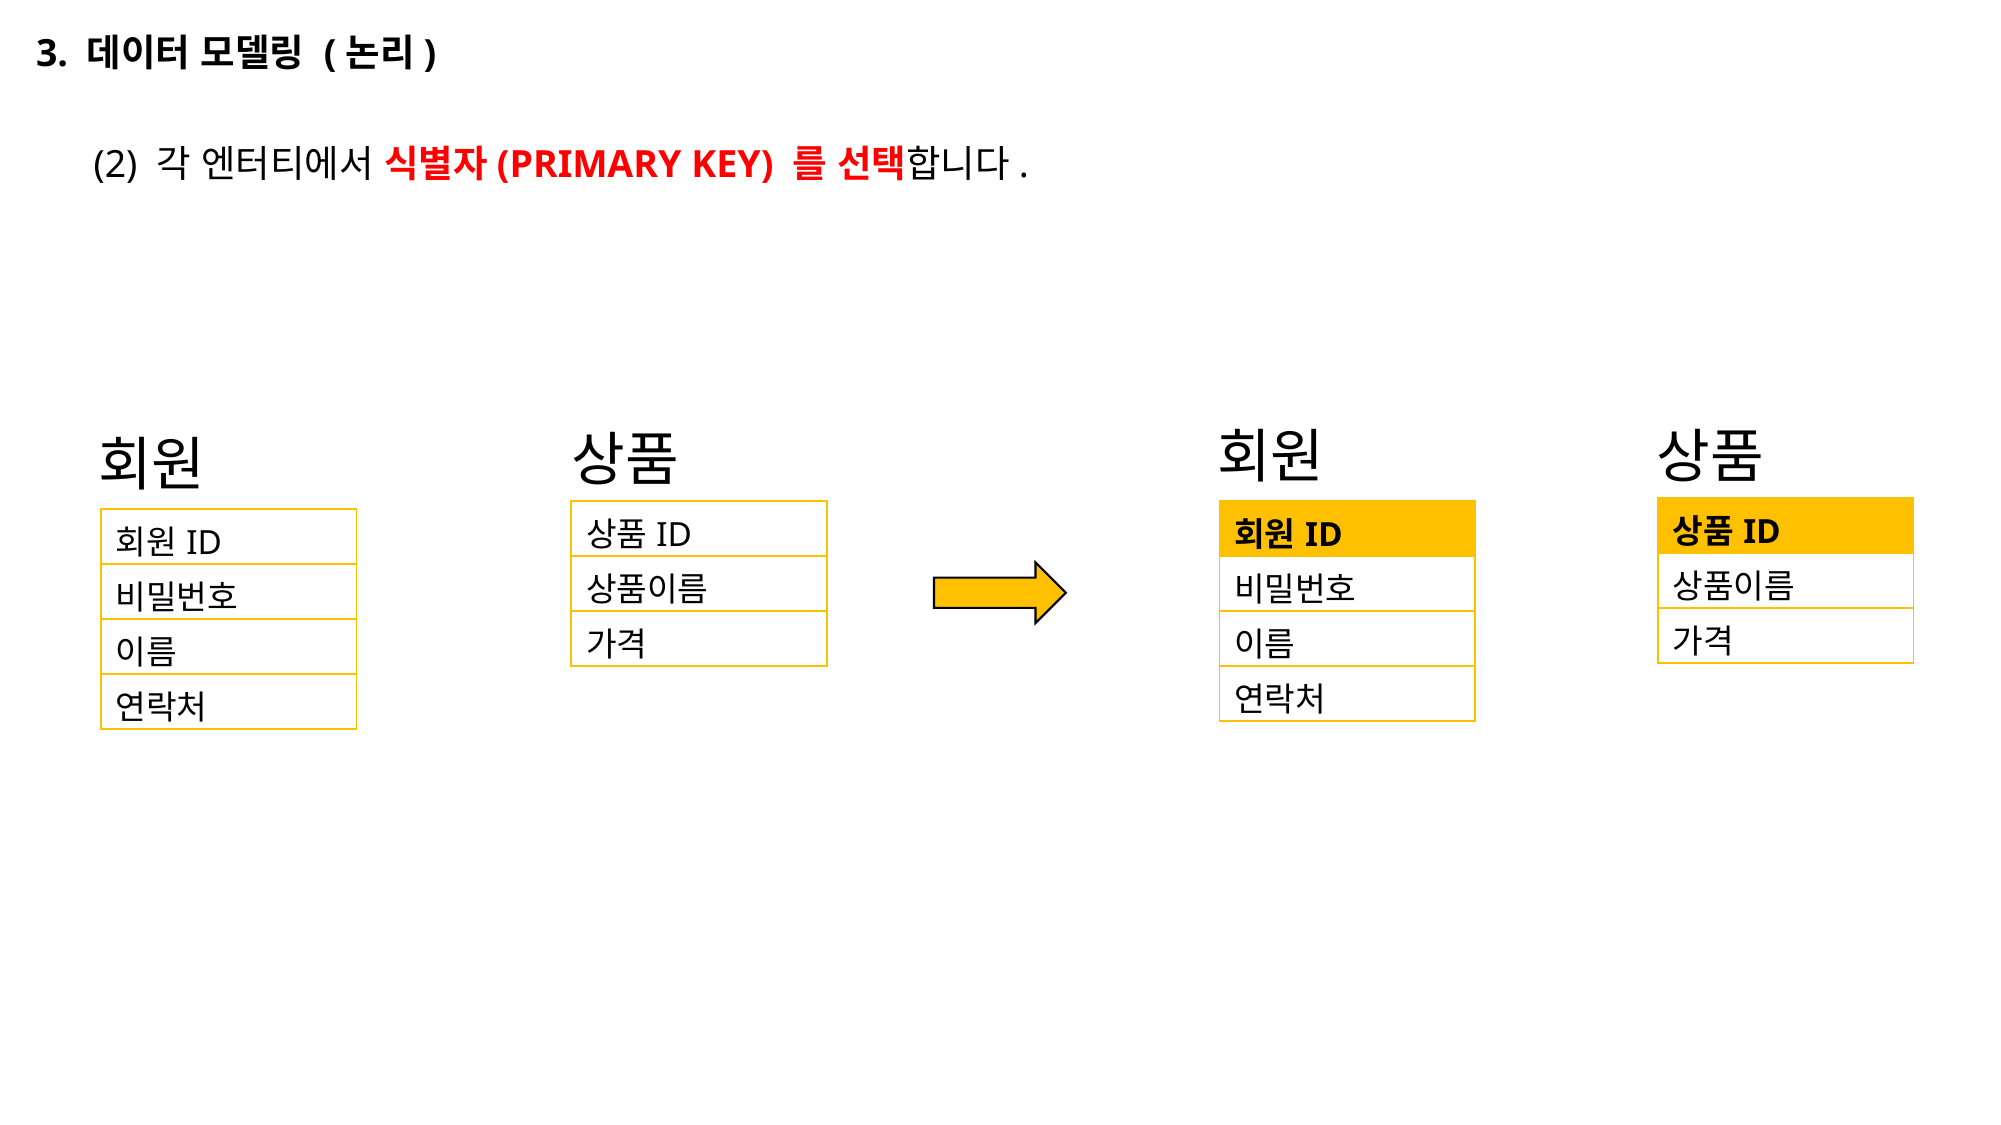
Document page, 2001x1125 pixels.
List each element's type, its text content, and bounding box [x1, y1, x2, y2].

table_cell 비밀번호 [102, 565, 356, 618]
table_cell 가격 [1659, 609, 1913, 662]
table_cell 연락처 [102, 675, 356, 728]
text_box 회원 [1202, 412, 1388, 497]
table_cell 비밀번호 [1220, 557, 1474, 610]
text_box [932, 559, 1068, 626]
table_header 회원ID [102, 510, 356, 563]
table_header 상품ID [1659, 499, 1913, 552]
table_cell 이름 [102, 620, 356, 673]
table_cell 이름 [1220, 612, 1474, 665]
table_cell 연락처 [1220, 667, 1474, 720]
table_cell 상품이름 [1659, 554, 1913, 607]
table_header 회원ID [1220, 502, 1474, 555]
table_cell 상품이름 [572, 557, 826, 610]
text_box 상품 [557, 415, 715, 500]
table_header 상품ID [572, 502, 826, 555]
text_box 상품 [1642, 412, 1799, 497]
text_box (2) 각 엔터티에서 식별자(PRIMARY KEY) 를 선택합니다. [78, 132, 1091, 193]
text_box 회원 [83, 420, 269, 505]
text_box 3. 데이터 모델링 (논리) [21, 21, 467, 82]
table_cell 가격 [572, 612, 826, 665]
